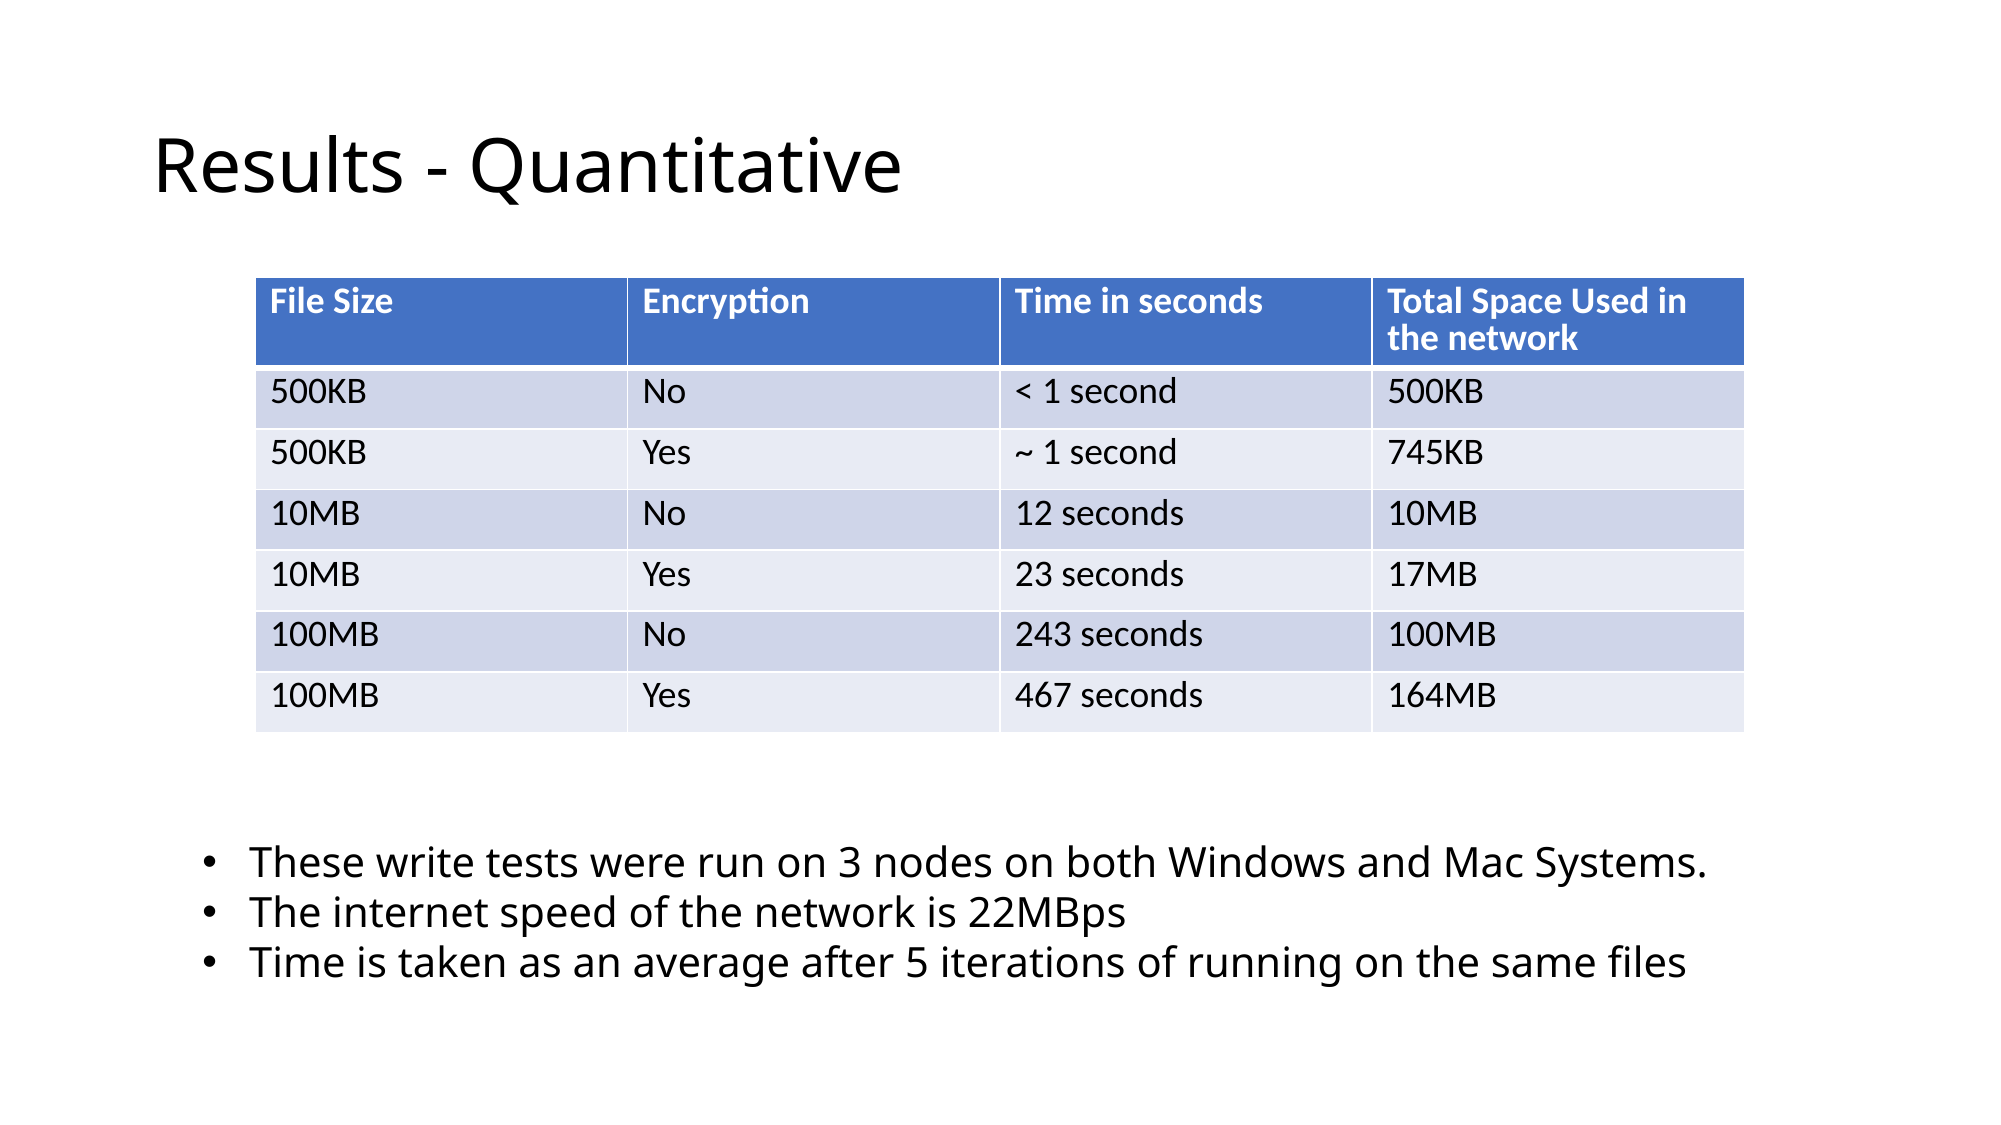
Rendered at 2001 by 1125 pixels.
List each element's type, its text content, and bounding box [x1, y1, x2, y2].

text_box These write tests were run on 3 nodes on both Windows and Mac Systems. The internet speed of the network is 22MBps Time is taken as an average after 5 iterations of running on the same files [187, 828, 1843, 994]
table_cell 10MB [256, 551, 627, 610]
table_cell 500KB [256, 371, 627, 428]
table_cell 243 seconds [1001, 612, 1371, 671]
table_cell 12 seconds [1001, 490, 1371, 549]
table_header Encryption [628, 278, 999, 365]
table_cell Yes [628, 673, 999, 732]
table_cell 100MB [256, 673, 627, 732]
table_cell 164MB [1373, 673, 1744, 732]
table_cell No [628, 612, 999, 671]
table_cell 17MB [1373, 551, 1744, 610]
table_cell No [628, 490, 999, 549]
table_cell < 1 second [1001, 371, 1371, 428]
table_cell No [628, 371, 999, 428]
table_cell 500KB [1373, 371, 1744, 428]
table_cell 745KB [1373, 430, 1744, 489]
table_cell 500KB [256, 430, 627, 489]
table_cell 100MB [256, 612, 627, 671]
table_cell 10MB [1373, 490, 1744, 549]
table_cell 10MB [256, 490, 627, 549]
table_header File Size [256, 278, 627, 365]
table_header Time in seconds [1001, 278, 1371, 365]
table_cell Yes [628, 430, 999, 489]
table_cell 23 seconds [1001, 551, 1371, 610]
table_header Total Space Used in the network [1373, 278, 1744, 365]
title Results - Quantitative [137, 59, 1863, 278]
table_cell Yes [628, 551, 999, 610]
table_cell ~ 1 second [1001, 430, 1371, 489]
table_cell 100MB [1373, 612, 1744, 671]
table_cell 467 seconds [1001, 673, 1371, 732]
